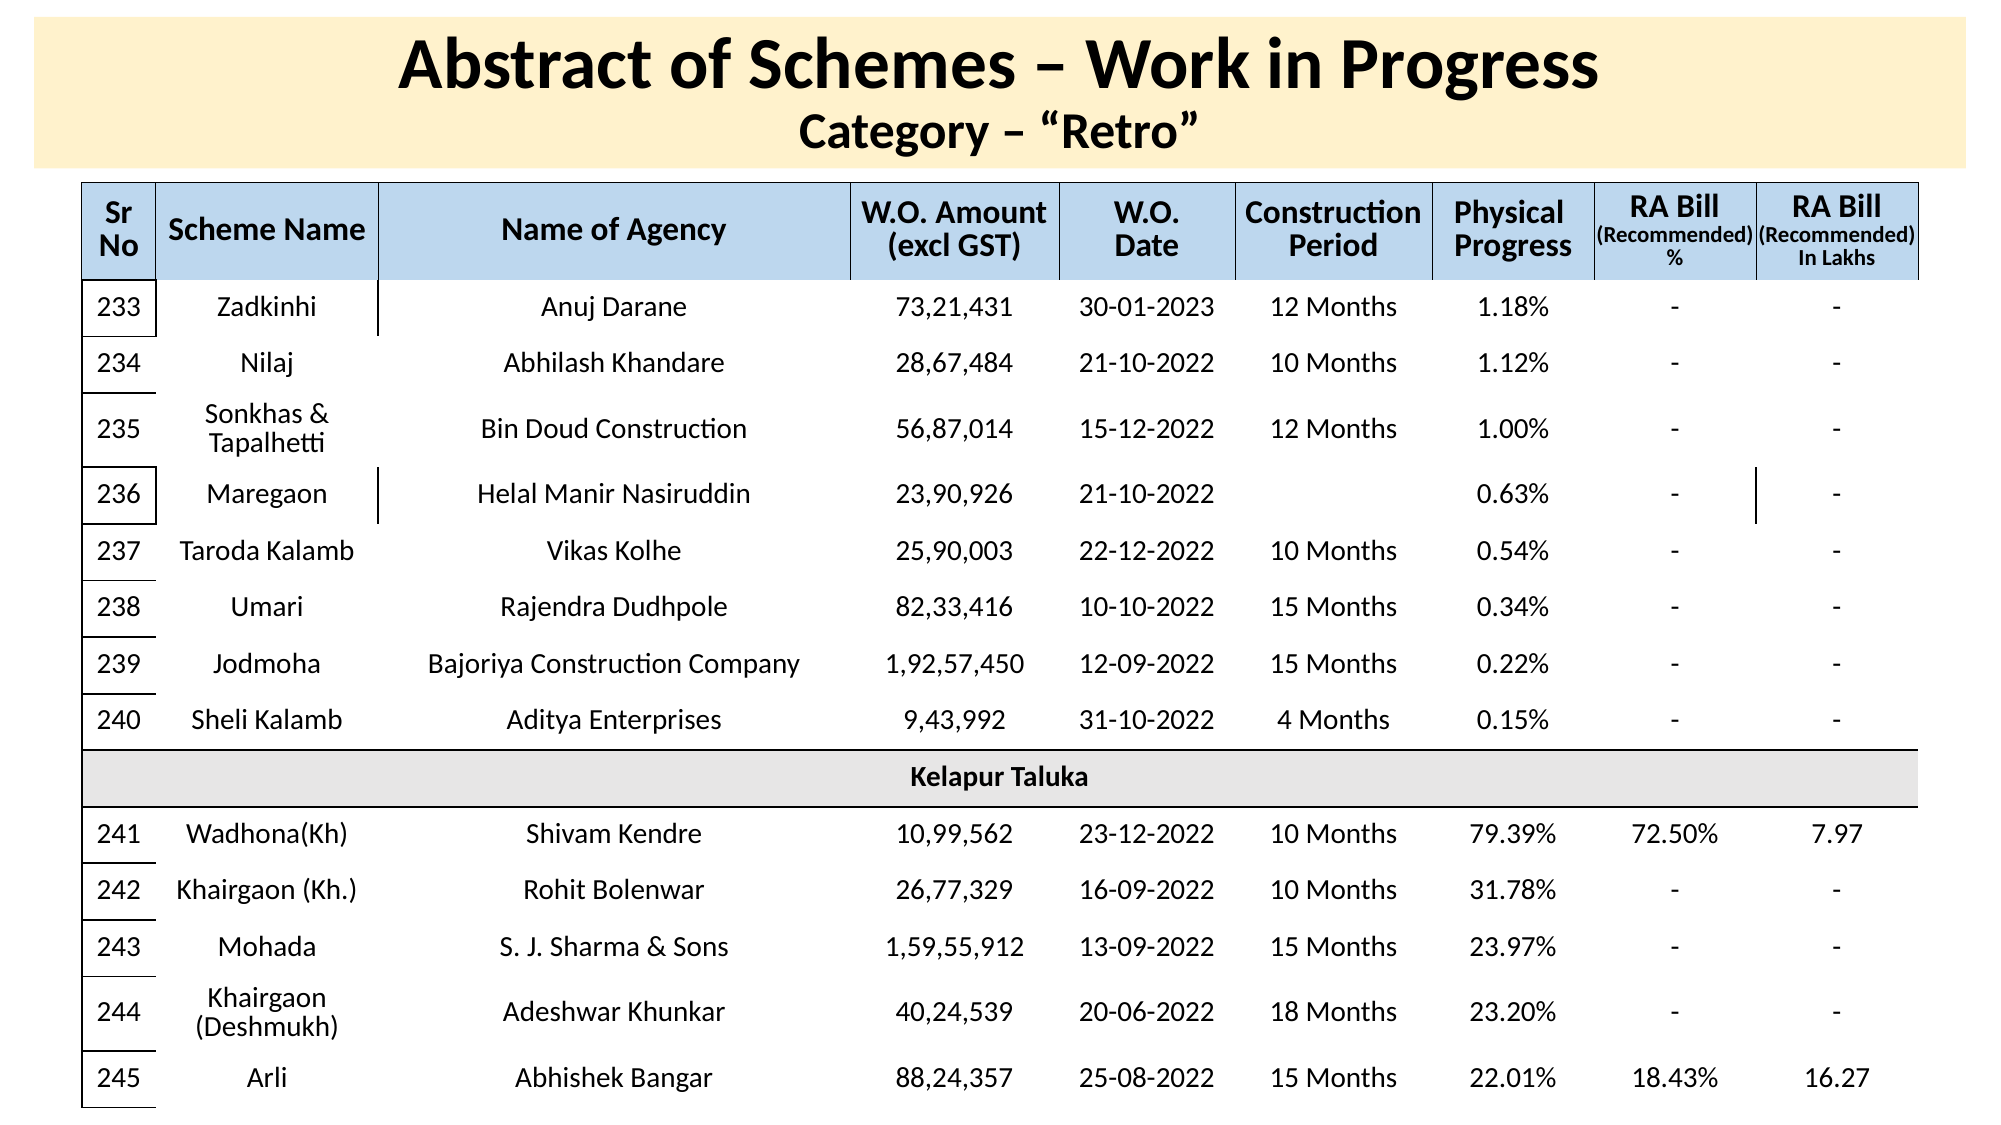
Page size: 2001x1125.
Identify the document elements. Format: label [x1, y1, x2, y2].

table_cell [83, 468, 155, 523]
title [34, 16, 1966, 169]
table_cell [83, 336, 1918, 749]
table_header [83, 281, 155, 336]
table_cell [83, 751, 1918, 806]
table_cell [83, 808, 1918, 1107]
table_header [379, 183, 1918, 336]
table_header [82, 183, 155, 279]
table_header [156, 183, 378, 336]
